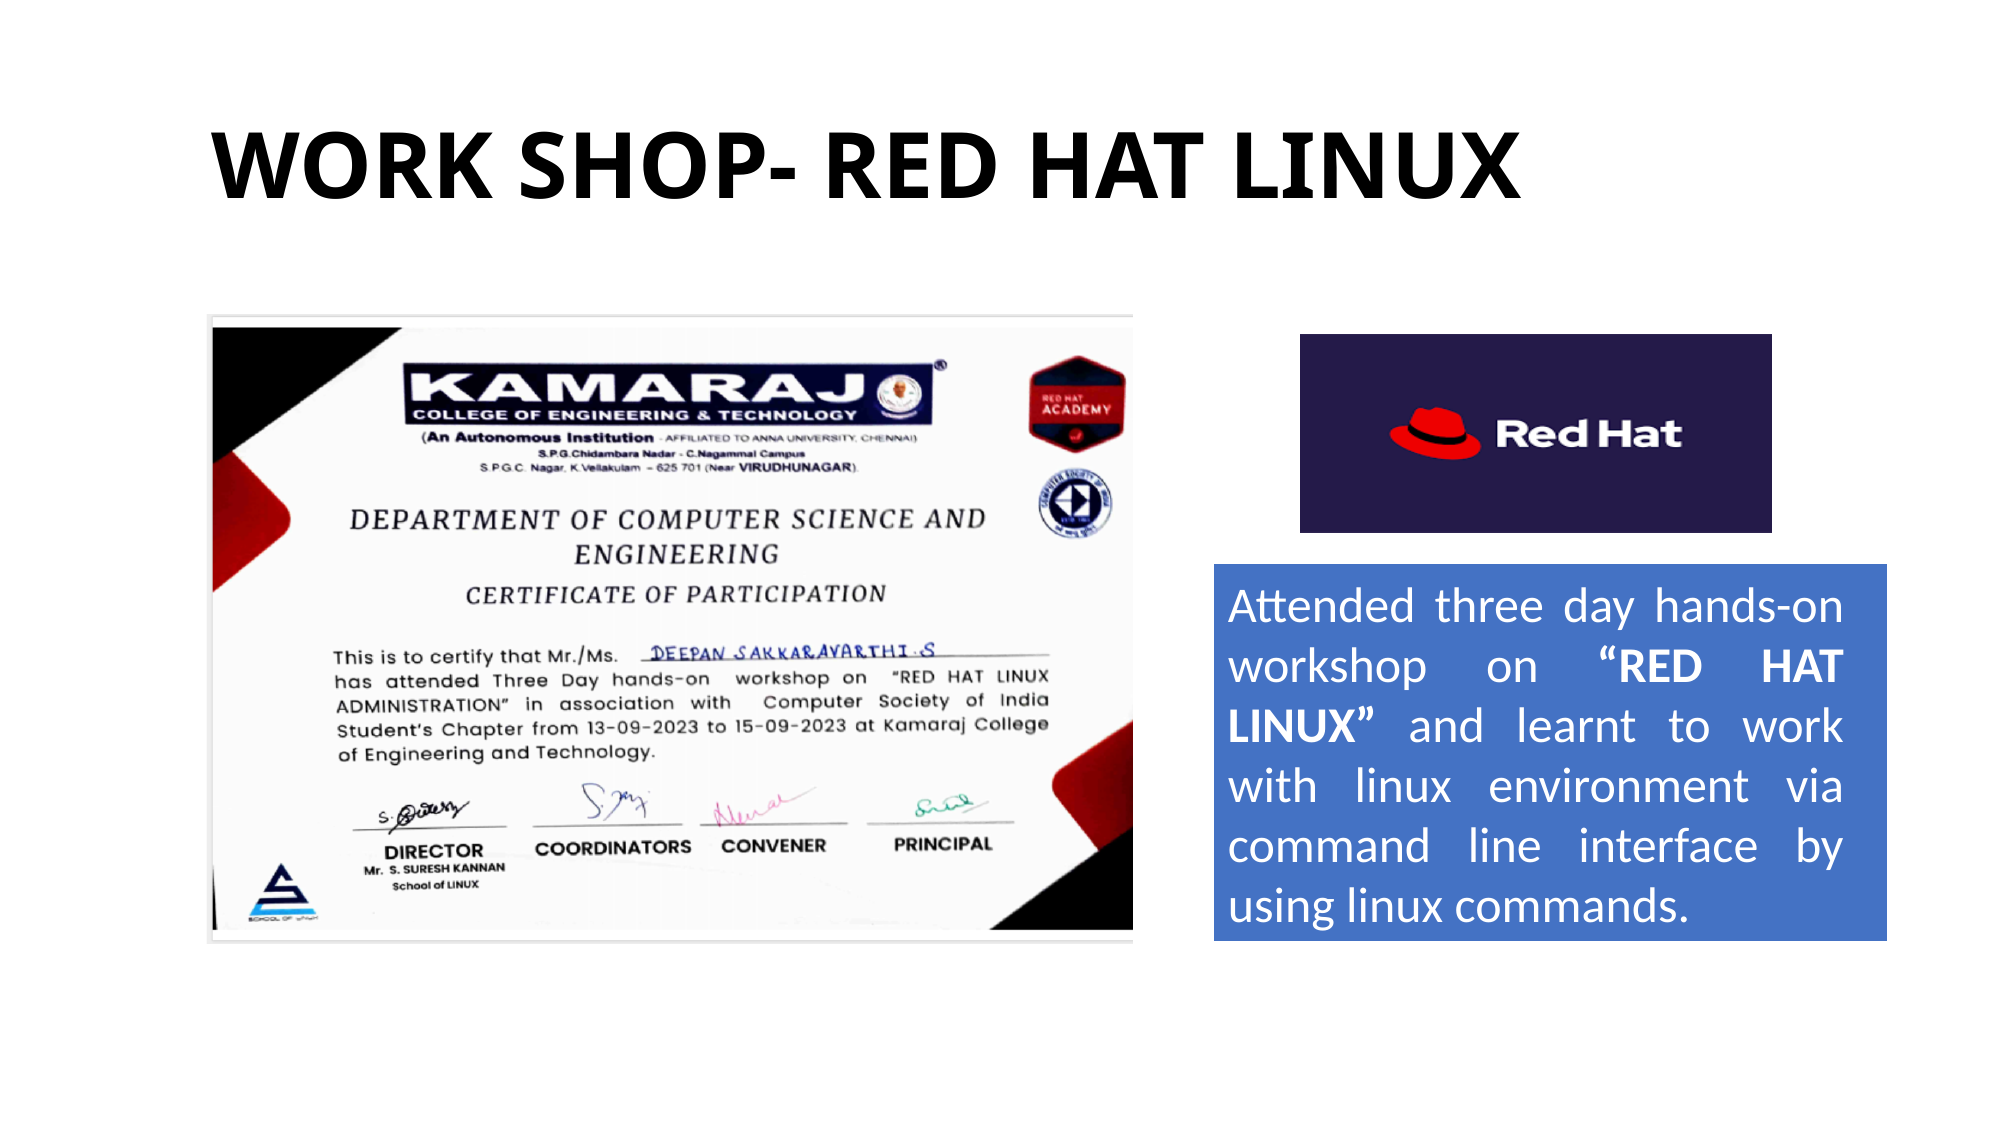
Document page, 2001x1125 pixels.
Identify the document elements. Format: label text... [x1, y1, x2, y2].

picture [985, 314, 1133, 944]
title WORK SHOP- RED HAT LINUX [196, 59, 1863, 278]
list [354, 165, 985, 1092]
picture [1300, 334, 1772, 533]
table_header [1214, 564, 1887, 941]
picture [208, 314, 354, 944]
text_box Attended three day hands-on workshop on “RED HAT LINUX” and learnt to work with linux environment via command line interface by using linux commands. [1213, 565, 1859, 941]
